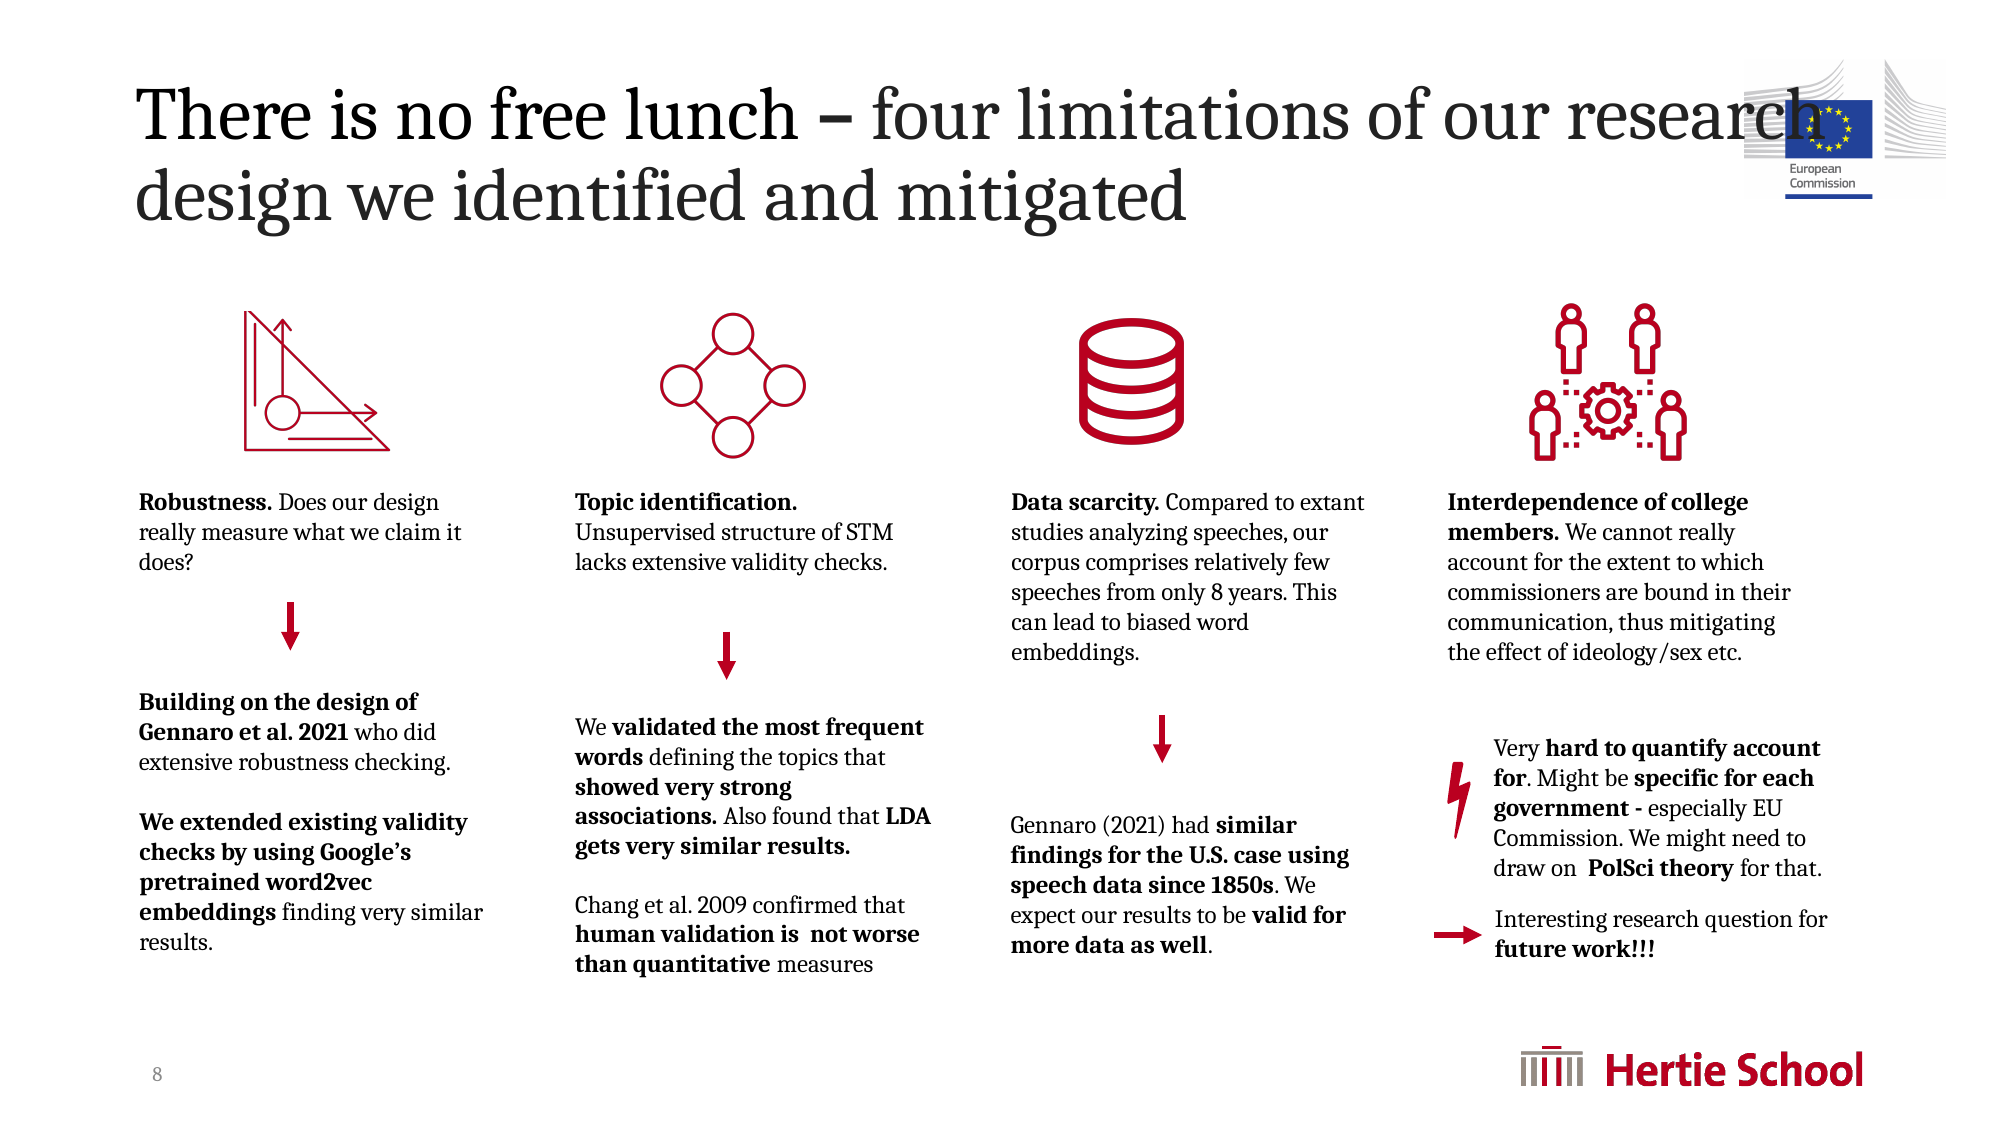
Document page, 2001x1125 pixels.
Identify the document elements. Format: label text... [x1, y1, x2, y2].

text_box Interdependence of college members. We cannot really account for the extent to which commissioners are bound in their communication, thus mitigating the effect of ideology/sex etc. [1432, 477, 1820, 673]
text_box Data scarcity. Compared to extant studies analyzing speeches, our corpus comprises relatively few speeches from only 8 years. This can lead to biased word embeddings. [996, 477, 1384, 673]
text_box We extended existing validity checks by using Google’s pretrained word2vec embeddings finding very similar results. [124, 797, 512, 963]
slide_number 8 [137, 1042, 588, 1103]
title There is no free lunch – four limitations of our research design we identified and mitigated [120, 47, 1846, 265]
text_box We validated the most frequent words defining the topics that showed very strong associations. Also found that LDA gets very similar results. [560, 702, 947, 868]
picture [1503, 300, 1713, 483]
text_box [1447, 761, 1471, 839]
text_box Building on the design of Gennaro et al. 2021 who did extensive robustness checking. [124, 678, 511, 784]
picture [1520, 1045, 1863, 1087]
picture [638, 305, 822, 490]
picture [1043, 311, 1220, 461]
text_box Chang et al. 2009 confirmed that human validation is not worse than quantitative measures [560, 880, 947, 986]
picture [1846, 59, 1946, 199]
text_box Interesting research question for future work!!! [1480, 895, 1867, 970]
text_box Gennaro (2021) had similar findings for the U.S. case using speech data since 1850s. We expect our results to be valid for more data as well. [995, 801, 1383, 966]
picture [221, 311, 414, 458]
text_box Very hard to quantify account for. Might be specific for each government - especially EU Commission. We might need to draw on PolSci theory for that. [1478, 724, 1866, 889]
text_box Topic identification. Unsupervised structure of STM lacks extensive validity checks. [560, 477, 947, 583]
text_box Robustness. Does our design really measure what we claim it does? [124, 477, 511, 583]
